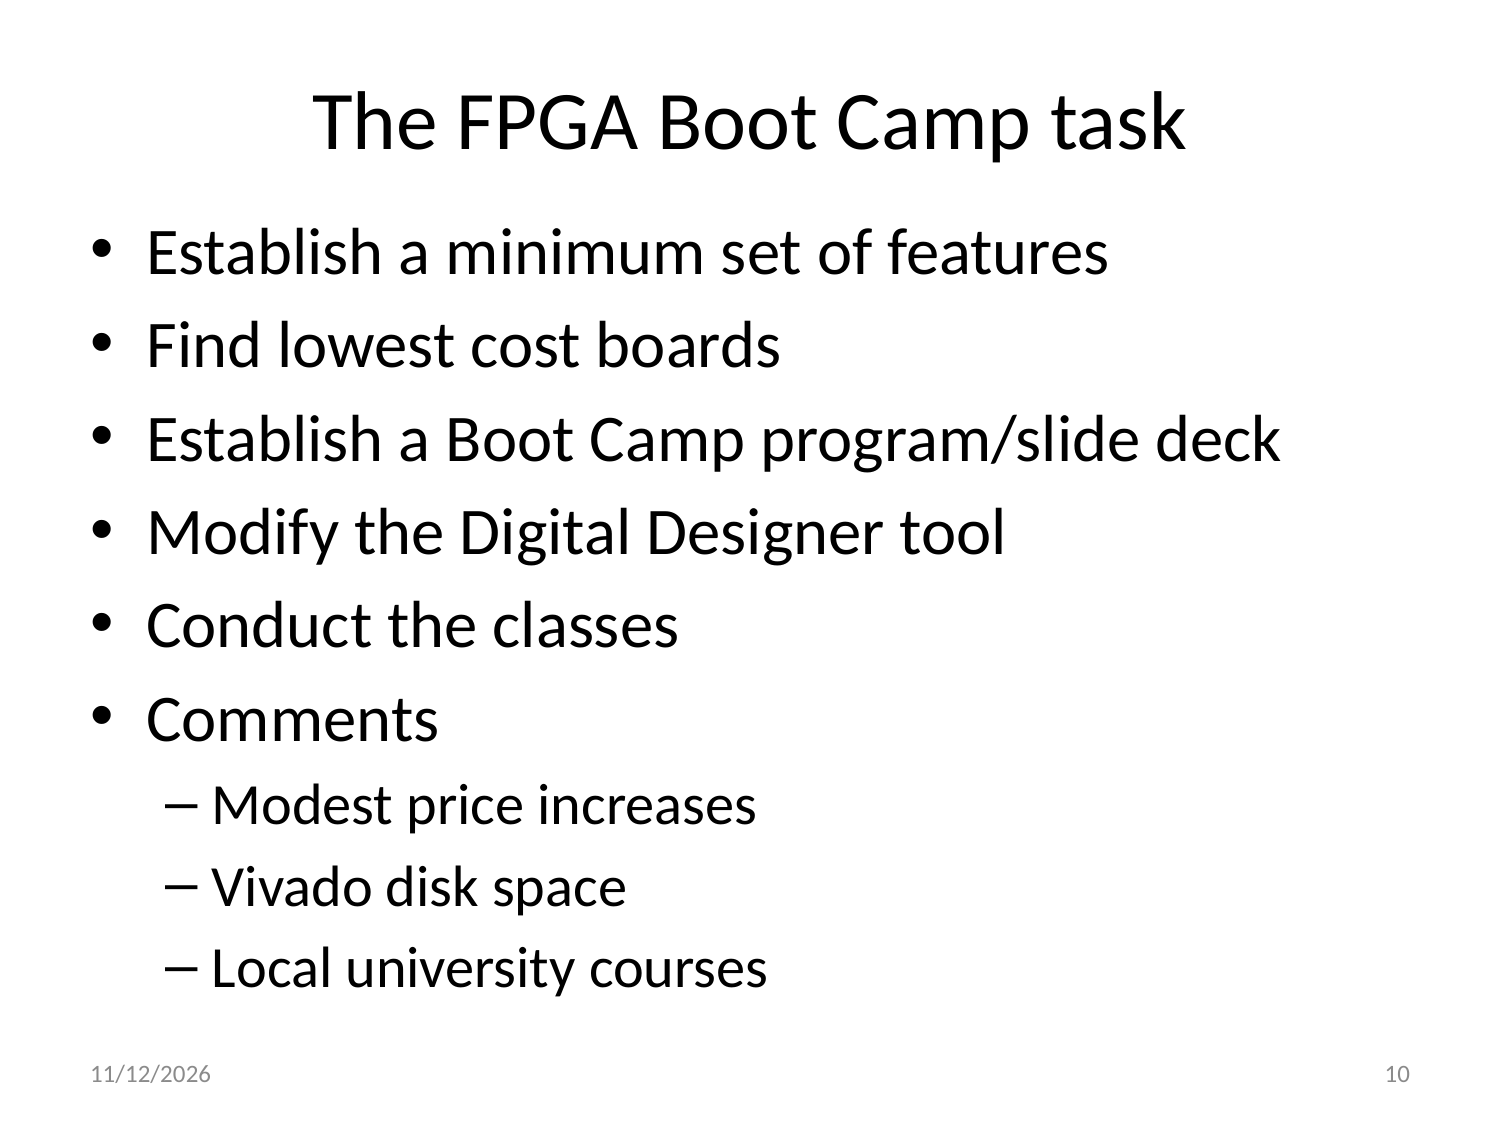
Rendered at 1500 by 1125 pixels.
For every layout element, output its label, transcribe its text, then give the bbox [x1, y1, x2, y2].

title The FPGA Boot Camp task [75, 45, 1425, 188]
list Establish a minimum set of features Find lowest cost boards Establish a Boot Camp program/slide deck Modify the Digital Designer tool Conduct the classes Comments Modest price increases Vivado disk space Local university courses [75, 200, 1425, 1050]
slide_number 10 [1074, 1042, 1425, 1103]
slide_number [75, 1042, 425, 1103]
